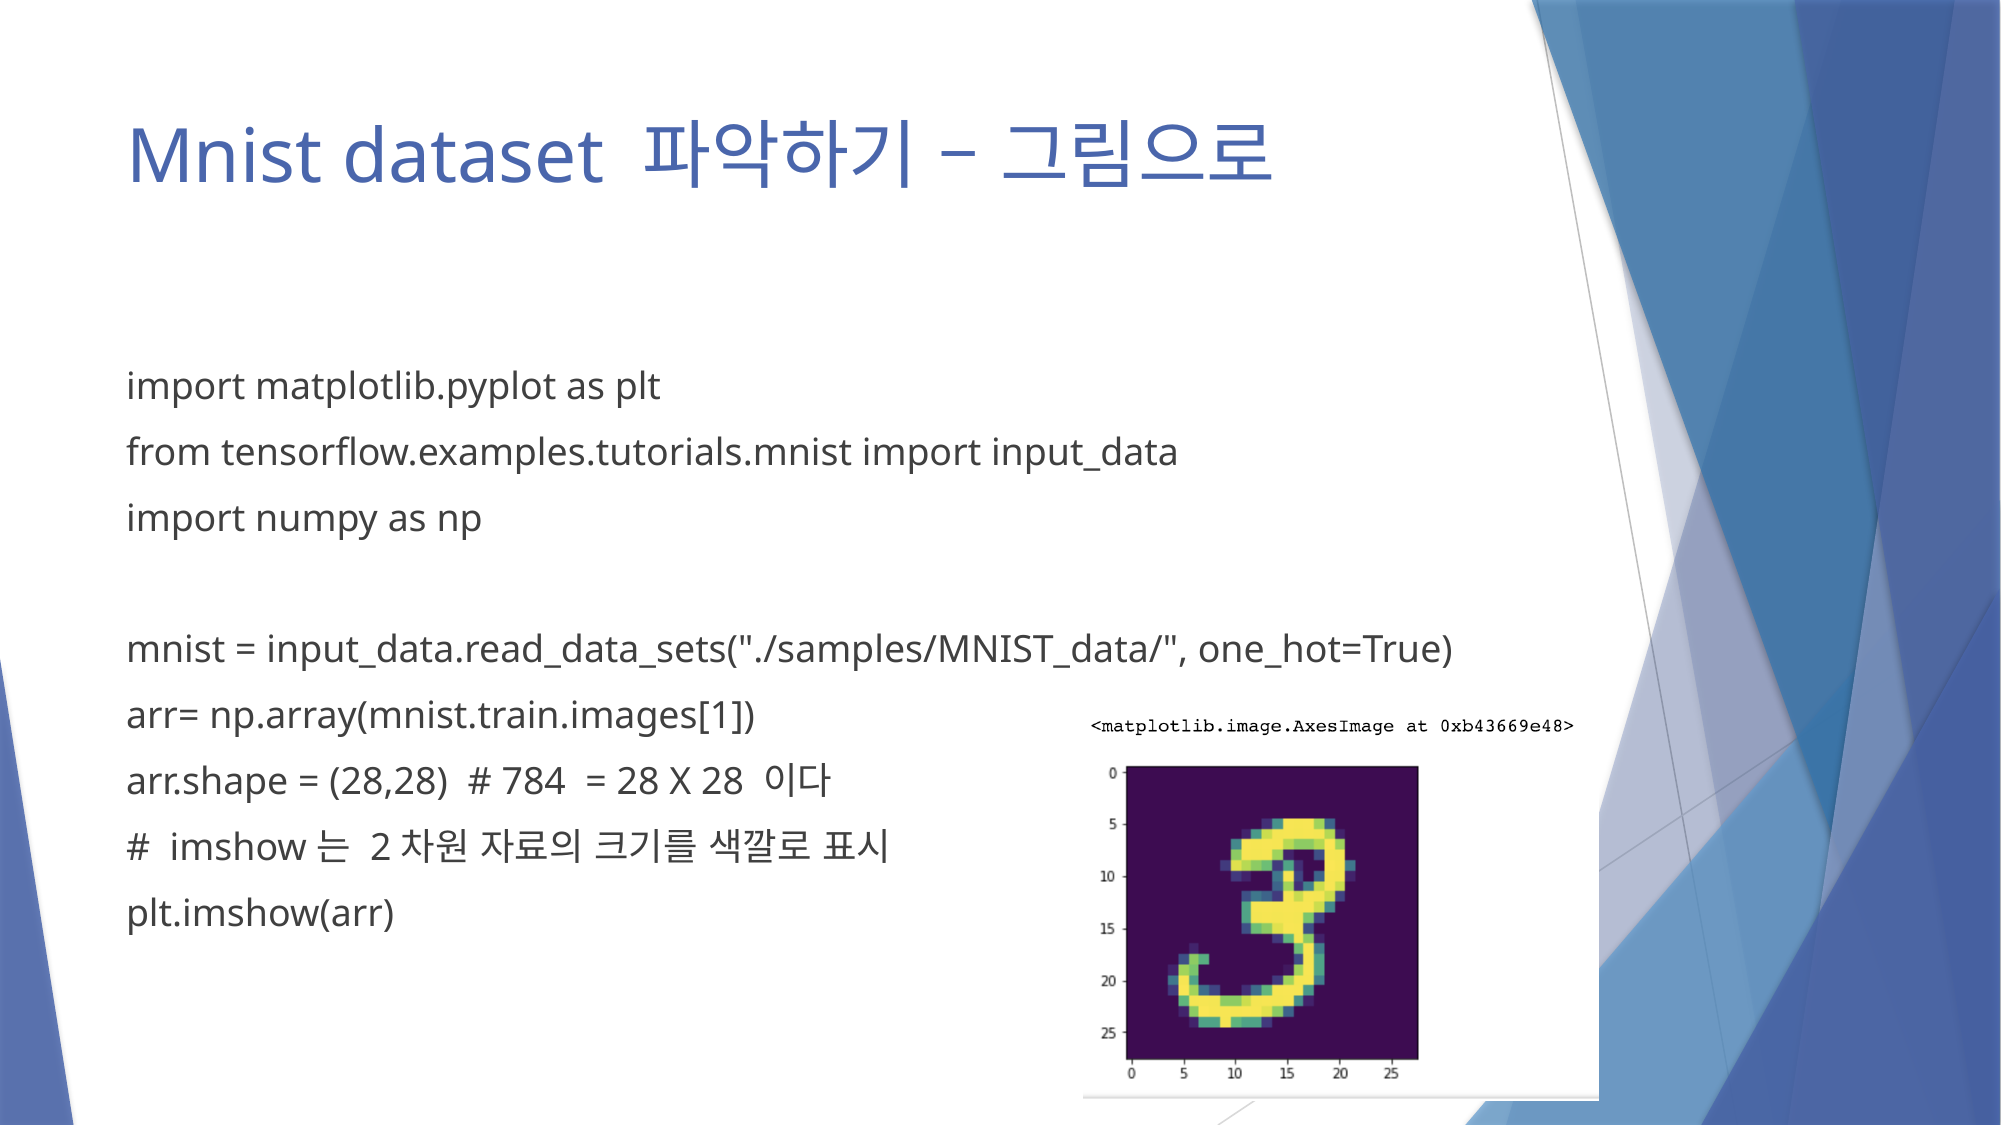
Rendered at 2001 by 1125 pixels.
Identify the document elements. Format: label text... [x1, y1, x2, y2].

title Mnist dataset 파악하기 – 그림으로 [111, 99, 1522, 317]
picture [1082, 702, 1599, 1101]
list import matplotlib.pyplot as plt from tensorflow.examples.tutorials.mnist import input_data import numpy as np mnist = input_data.read_data_sets("./samples/MNIST_data/", one_hot=True) arr= np.array(mnist.train.images[1]) arr.shape = (28,28) # 784 = 28 X 28 이다 # imshow는 2차원 자료의 크기를 색깔로 표시 plt.imshow(arr) [111, 354, 1522, 992]
